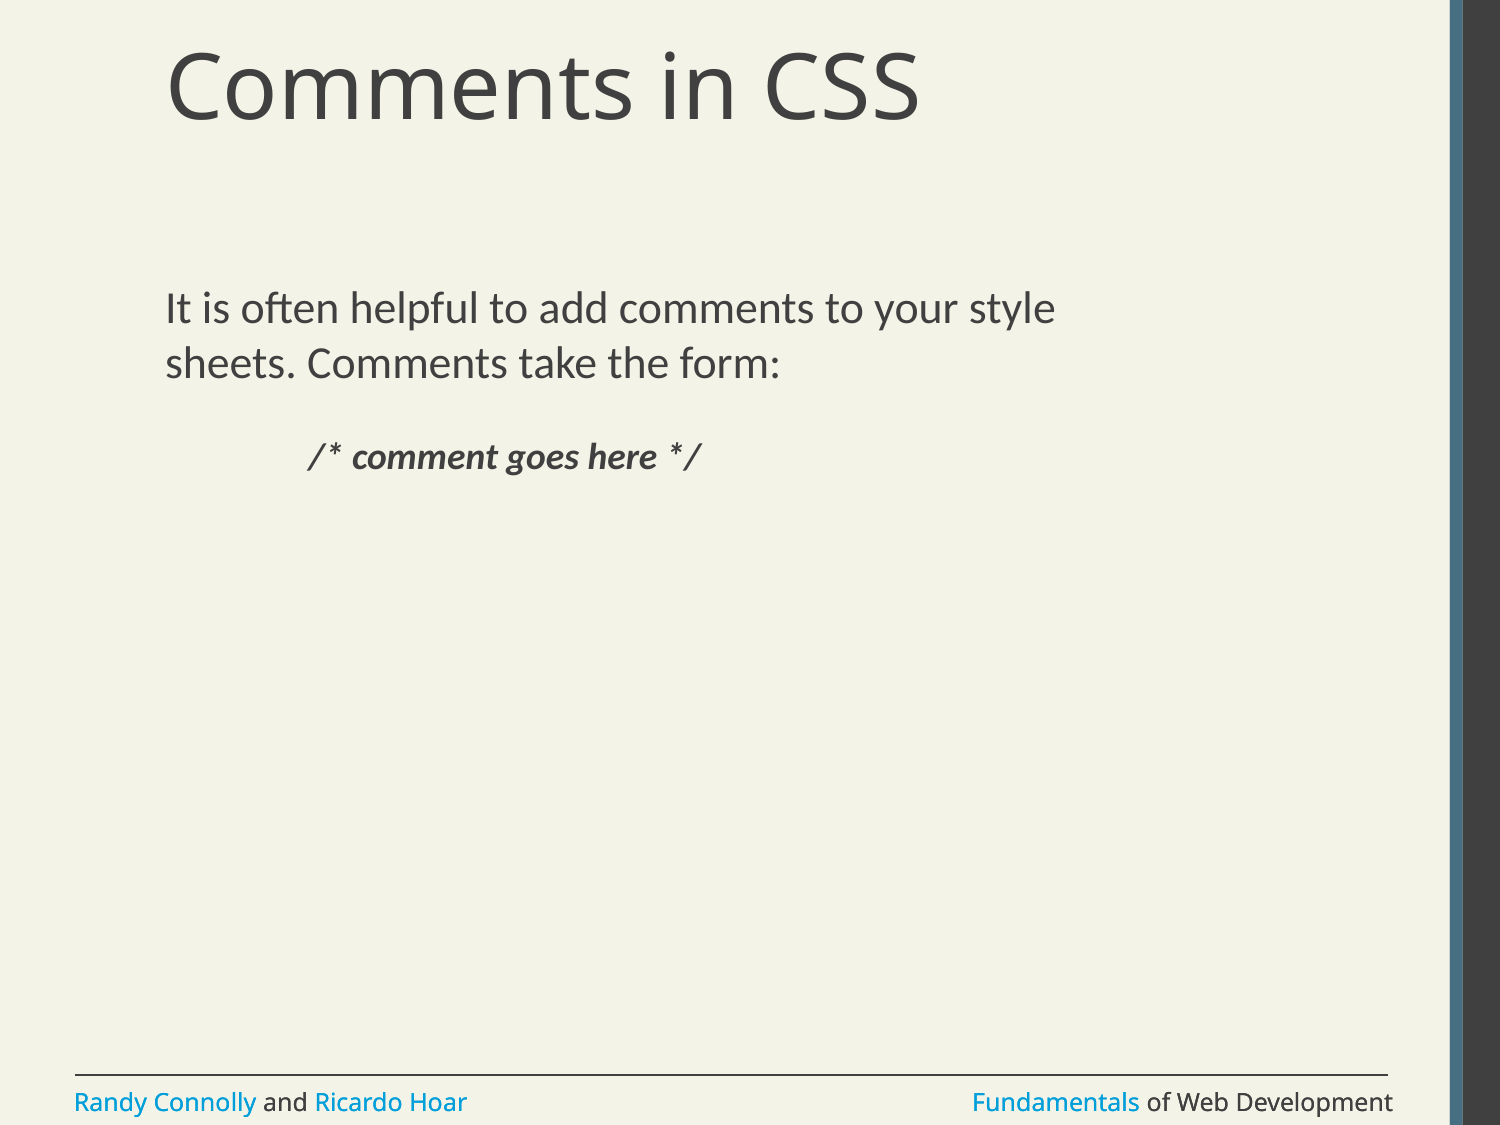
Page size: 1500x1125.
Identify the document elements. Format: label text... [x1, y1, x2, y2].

title Comments in CSS [150, 20, 1425, 188]
text_box /* comment goes here */ [293, 424, 717, 485]
list It is often helpful to add comments to your style sheets. Comments take the form: [150, 270, 1200, 1013]
